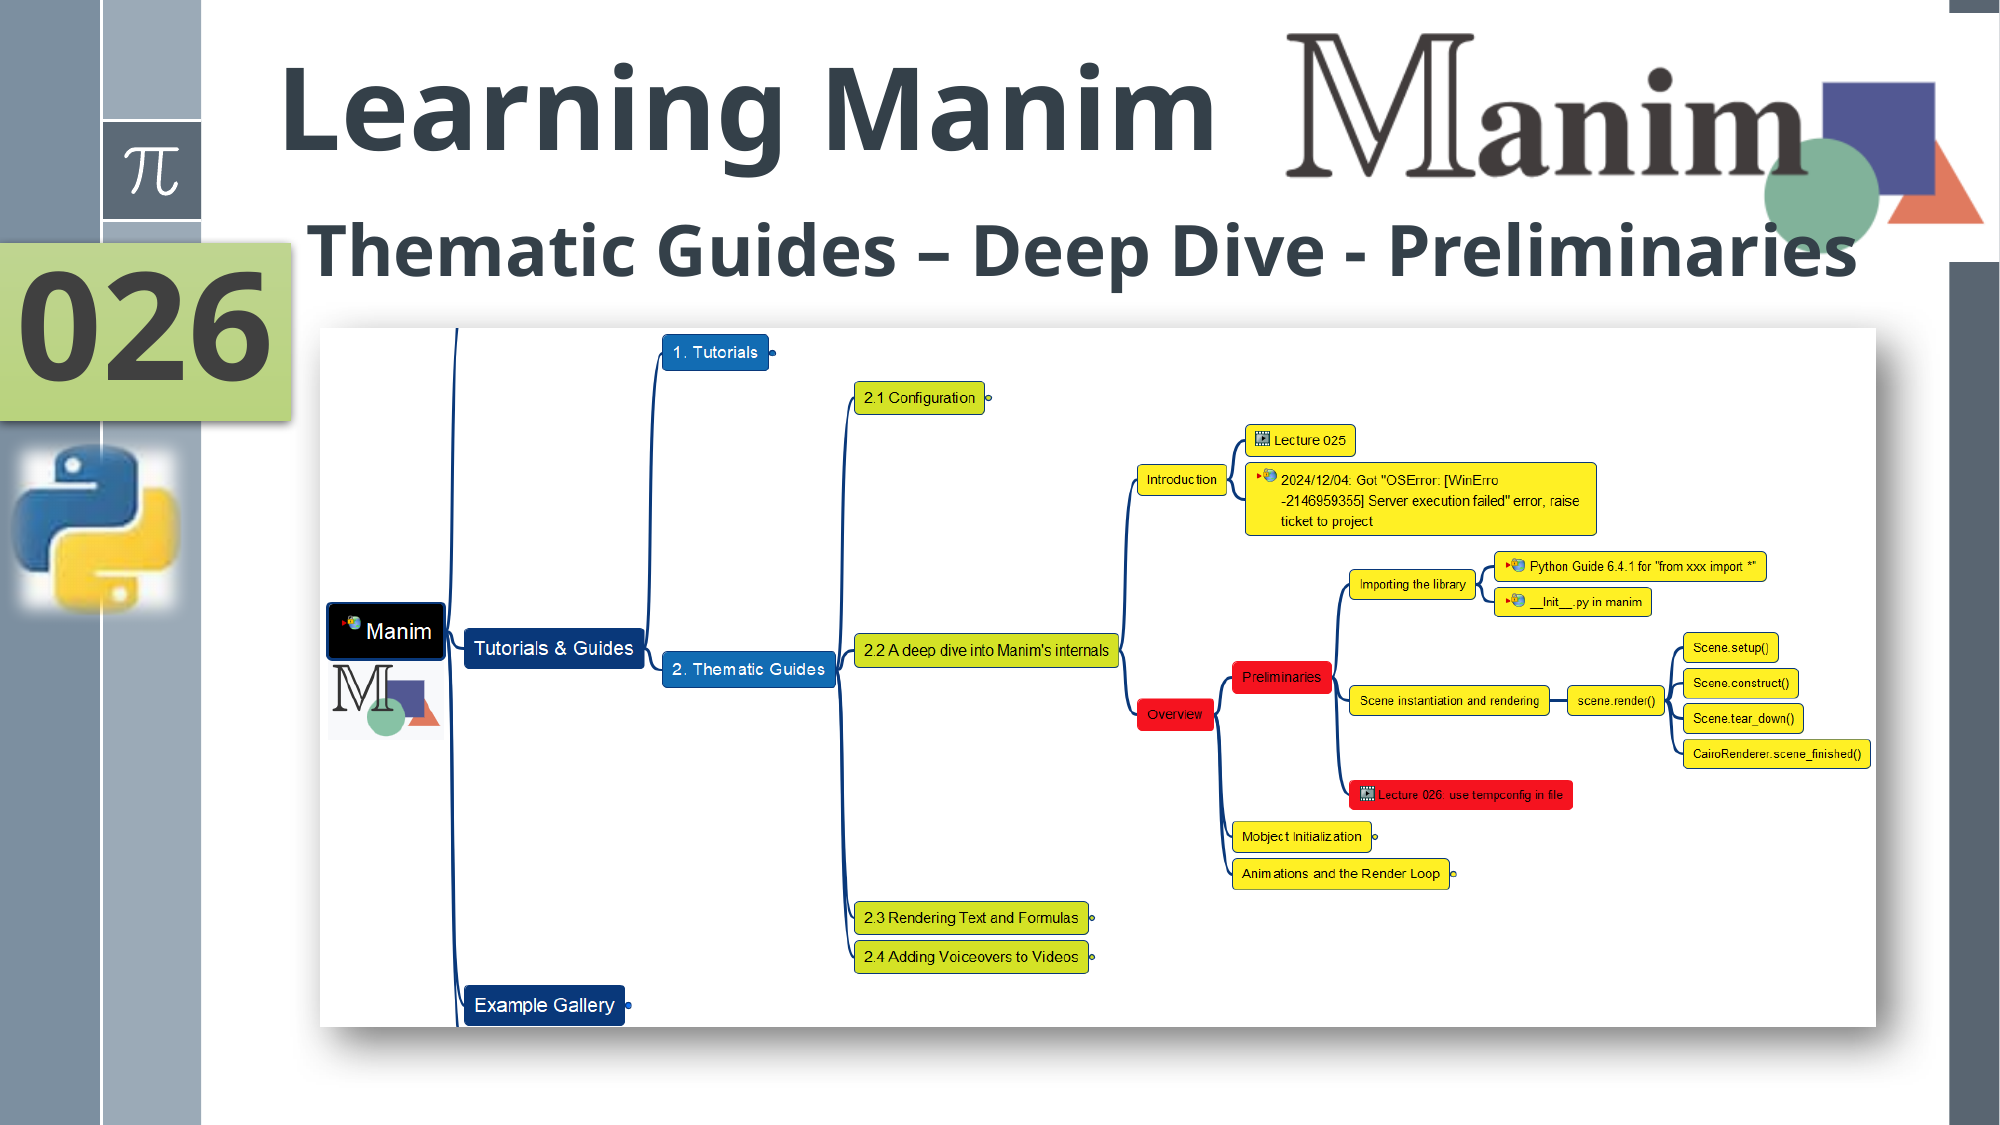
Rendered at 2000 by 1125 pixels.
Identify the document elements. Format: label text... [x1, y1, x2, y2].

text_box 026 [0, 243, 291, 421]
picture [320, 328, 1876, 1027]
title Learning Manim [261, 42, 1274, 185]
picture [1274, 13, 2000, 262]
text_box Thematic Guides – Deep Dive - Preliminaries [290, 184, 1896, 323]
picture [3, 432, 193, 627]
